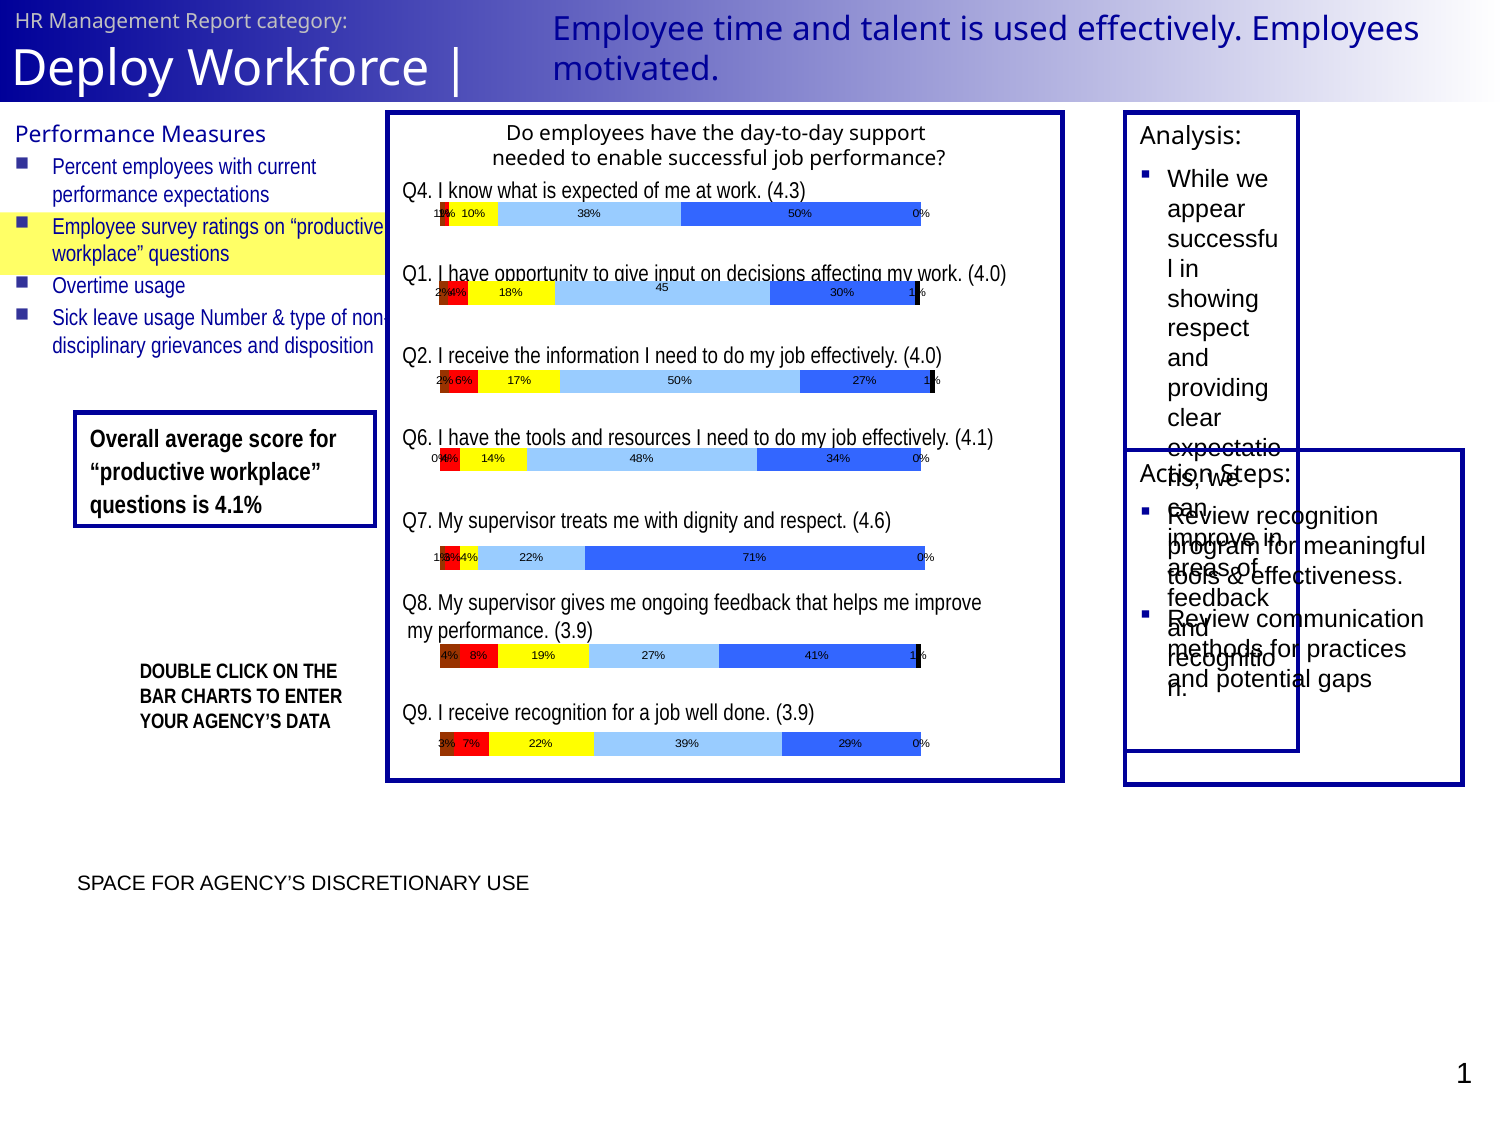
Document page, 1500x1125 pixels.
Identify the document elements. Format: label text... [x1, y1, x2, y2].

text_box HR Management Report category: [0, 0, 450, 40]
text_box DOUBLE CLICK ON THE BAR CHARTS TO ENTER YOUR AGENCY’S DATA [125, 650, 375, 740]
text_box Performance Measures Percent employees with current performance expectations Employee survey ratings on “productive workplace” questions Overtime usage Sick leave usage Number & type of non-disciplinary grievances and disposition [0, 112, 385, 400]
text_box Overall average score for “productive workplace” questions is 4.1% [74, 412, 375, 526]
text_box Action Steps: Review recognition program for meaningful tools & effectiveness. Review communication methods for practices and potential gaps [1172, 450, 1463, 785]
text_box SPACE FOR AGENCY’S DISCRETIONARY USE [62, 862, 675, 903]
text_box Deploy Workforce | [0, 0, 1500, 102]
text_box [386, 111, 1172, 807]
text_box Analysis: While we appear successful in showing respect and providing clear expectations, we can improve in areas of feedback and recognition. [1172, 112, 1298, 450]
text_box Employee time and talent is used effectively. Employees motivated. [537, 0, 1450, 95]
slide_number 111 [1137, 1046, 1488, 1125]
